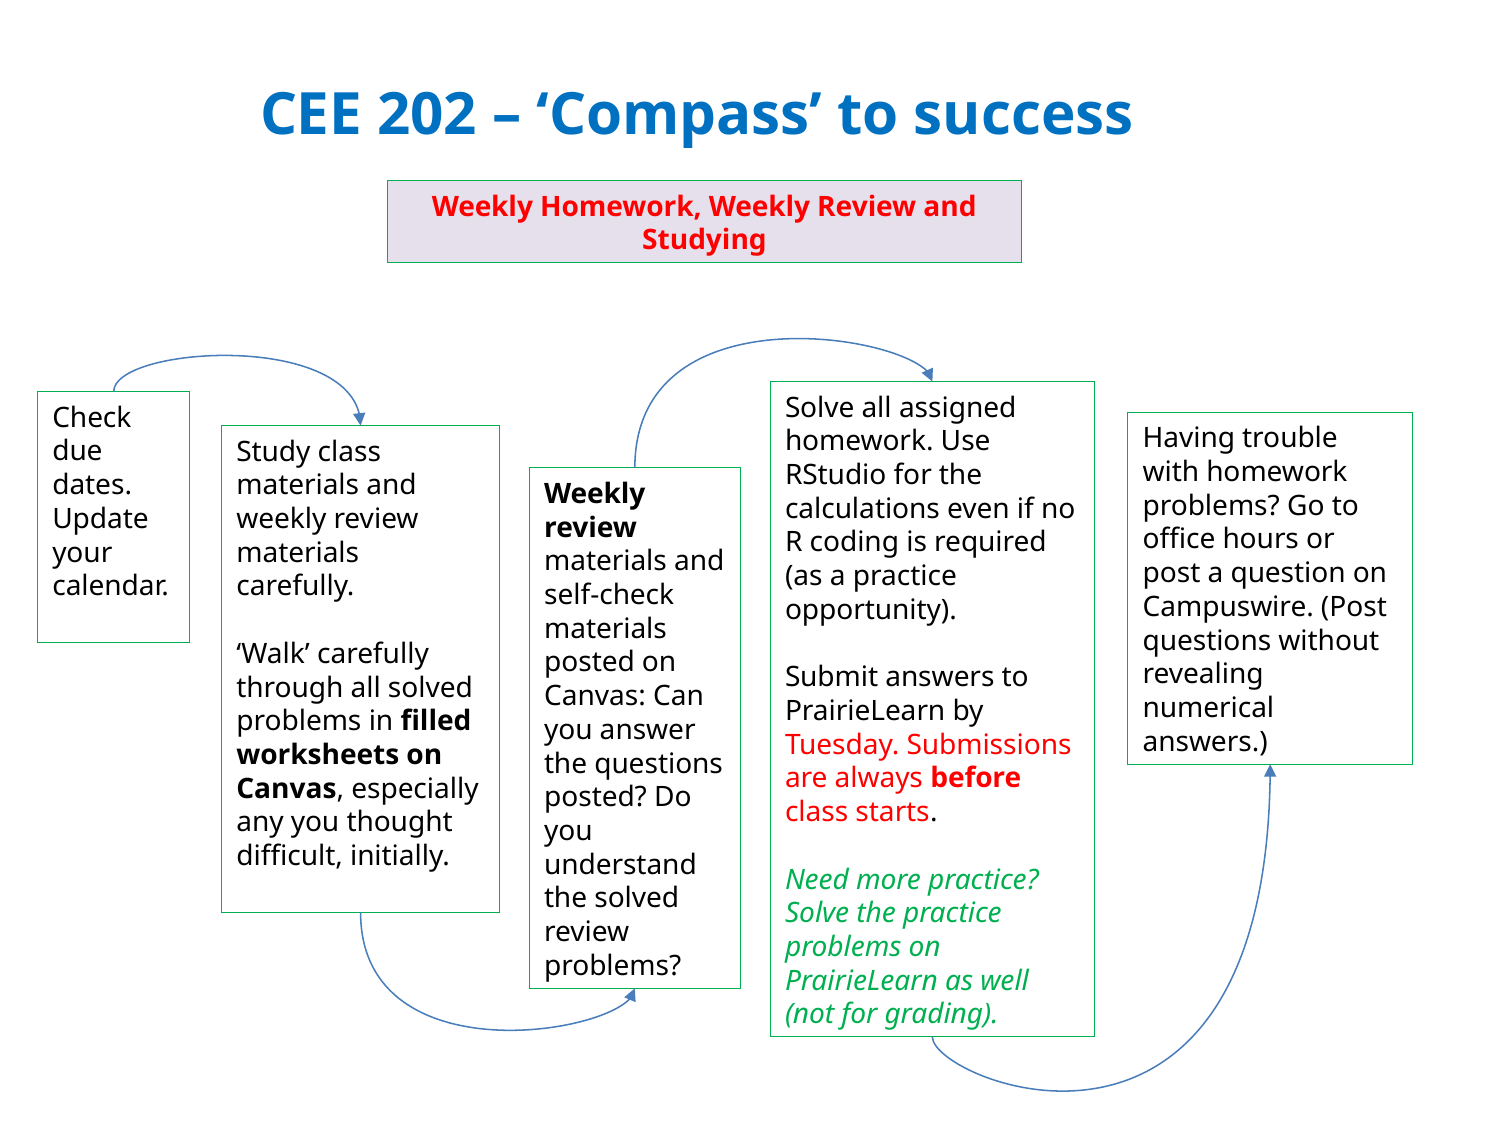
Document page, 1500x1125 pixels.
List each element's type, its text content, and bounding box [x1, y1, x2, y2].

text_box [946, 719, 1257, 1059]
text_box Weekly Homework, Weekly Review and Studying [387, 180, 1022, 263]
text_box Solve all assigned homework. Use RStudio for the calculations even if no R coding is required (as a practice opportunity). Submit answers to PrairieLearn by Tuesday. Submissions are always before class starts. Need more practice? Solve the practice problems on PrairieLearn as well (not for grading). [770, 381, 1095, 1037]
text_box Having trouble with homework problems? Go to office hours or post a question on Campuswire. (Post questions without revealing numerical answers.) [1127, 412, 1413, 765]
text_box CEE 202 – ‘Compass’ to success [245, 68, 1271, 154]
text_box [459, 818, 537, 1094]
text_box Weekly review materials and self-check materials posted on Canvas: Can you answer the questions posted? Do you understand the solved review problems? [529, 467, 741, 989]
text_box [740, 275, 828, 574]
text_box Check due dates. Update your calendar. [37, 391, 190, 643]
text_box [219, 284, 255, 533]
text_box Study class materials and weekly review materials carefully. ‘Walk’ carefully through all solved problems in filled worksheets on Canvas, especially any you thought difficult, initially. [221, 425, 500, 913]
